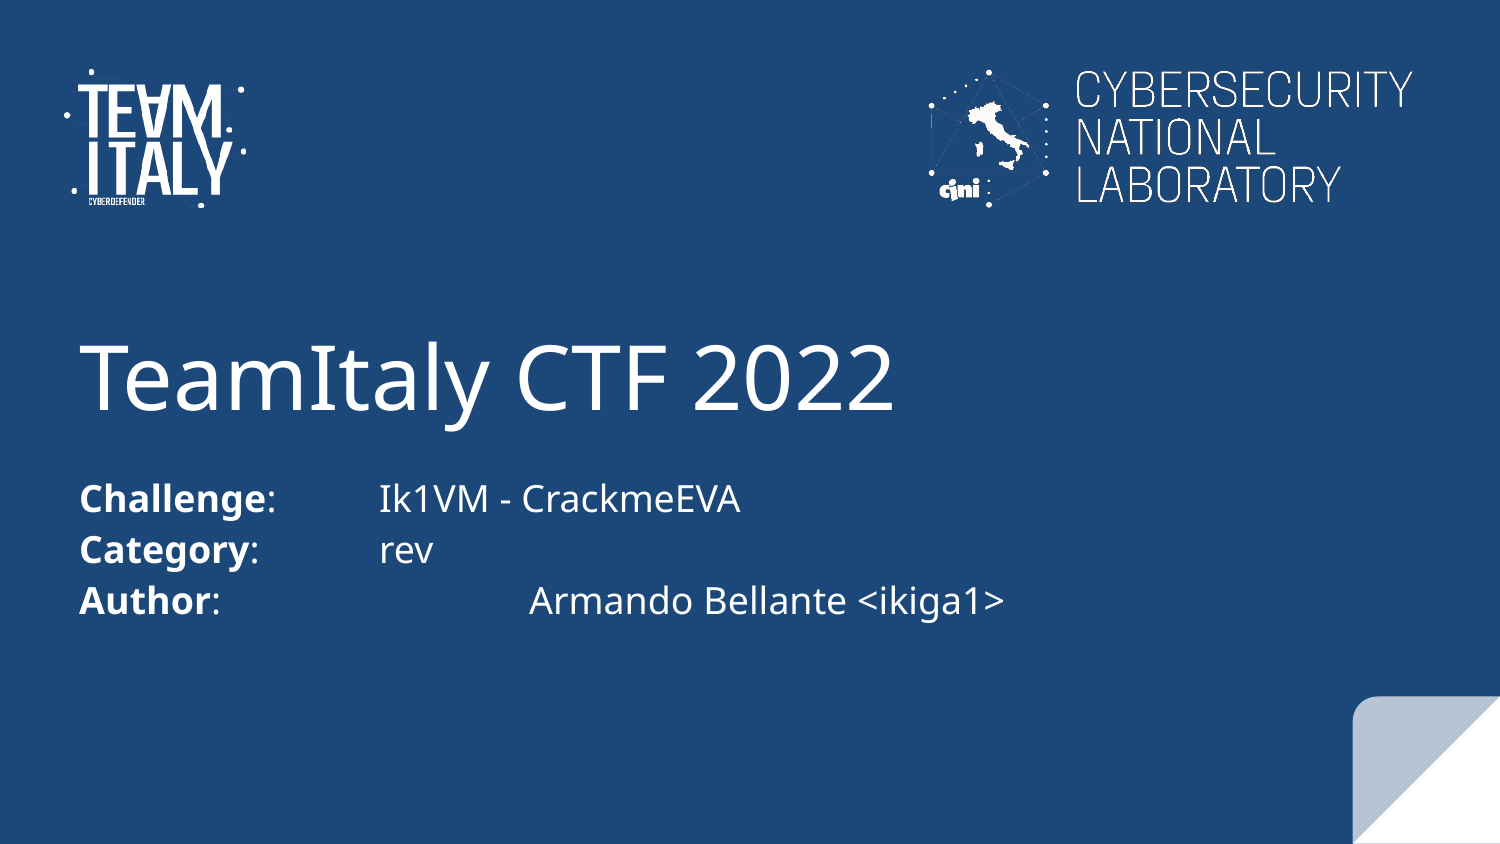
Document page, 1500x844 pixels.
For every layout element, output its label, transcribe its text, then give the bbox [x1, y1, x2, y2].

title TeamItaly CTF 2022 [64, 298, 1413, 452]
subtitle Challenge: Ik1VM - CrackmeEVA Category: rev Author: Armando Bellante <ikiga1> [64, 457, 1413, 673]
picture [927, 68, 1413, 209]
picture [63, 68, 246, 209]
